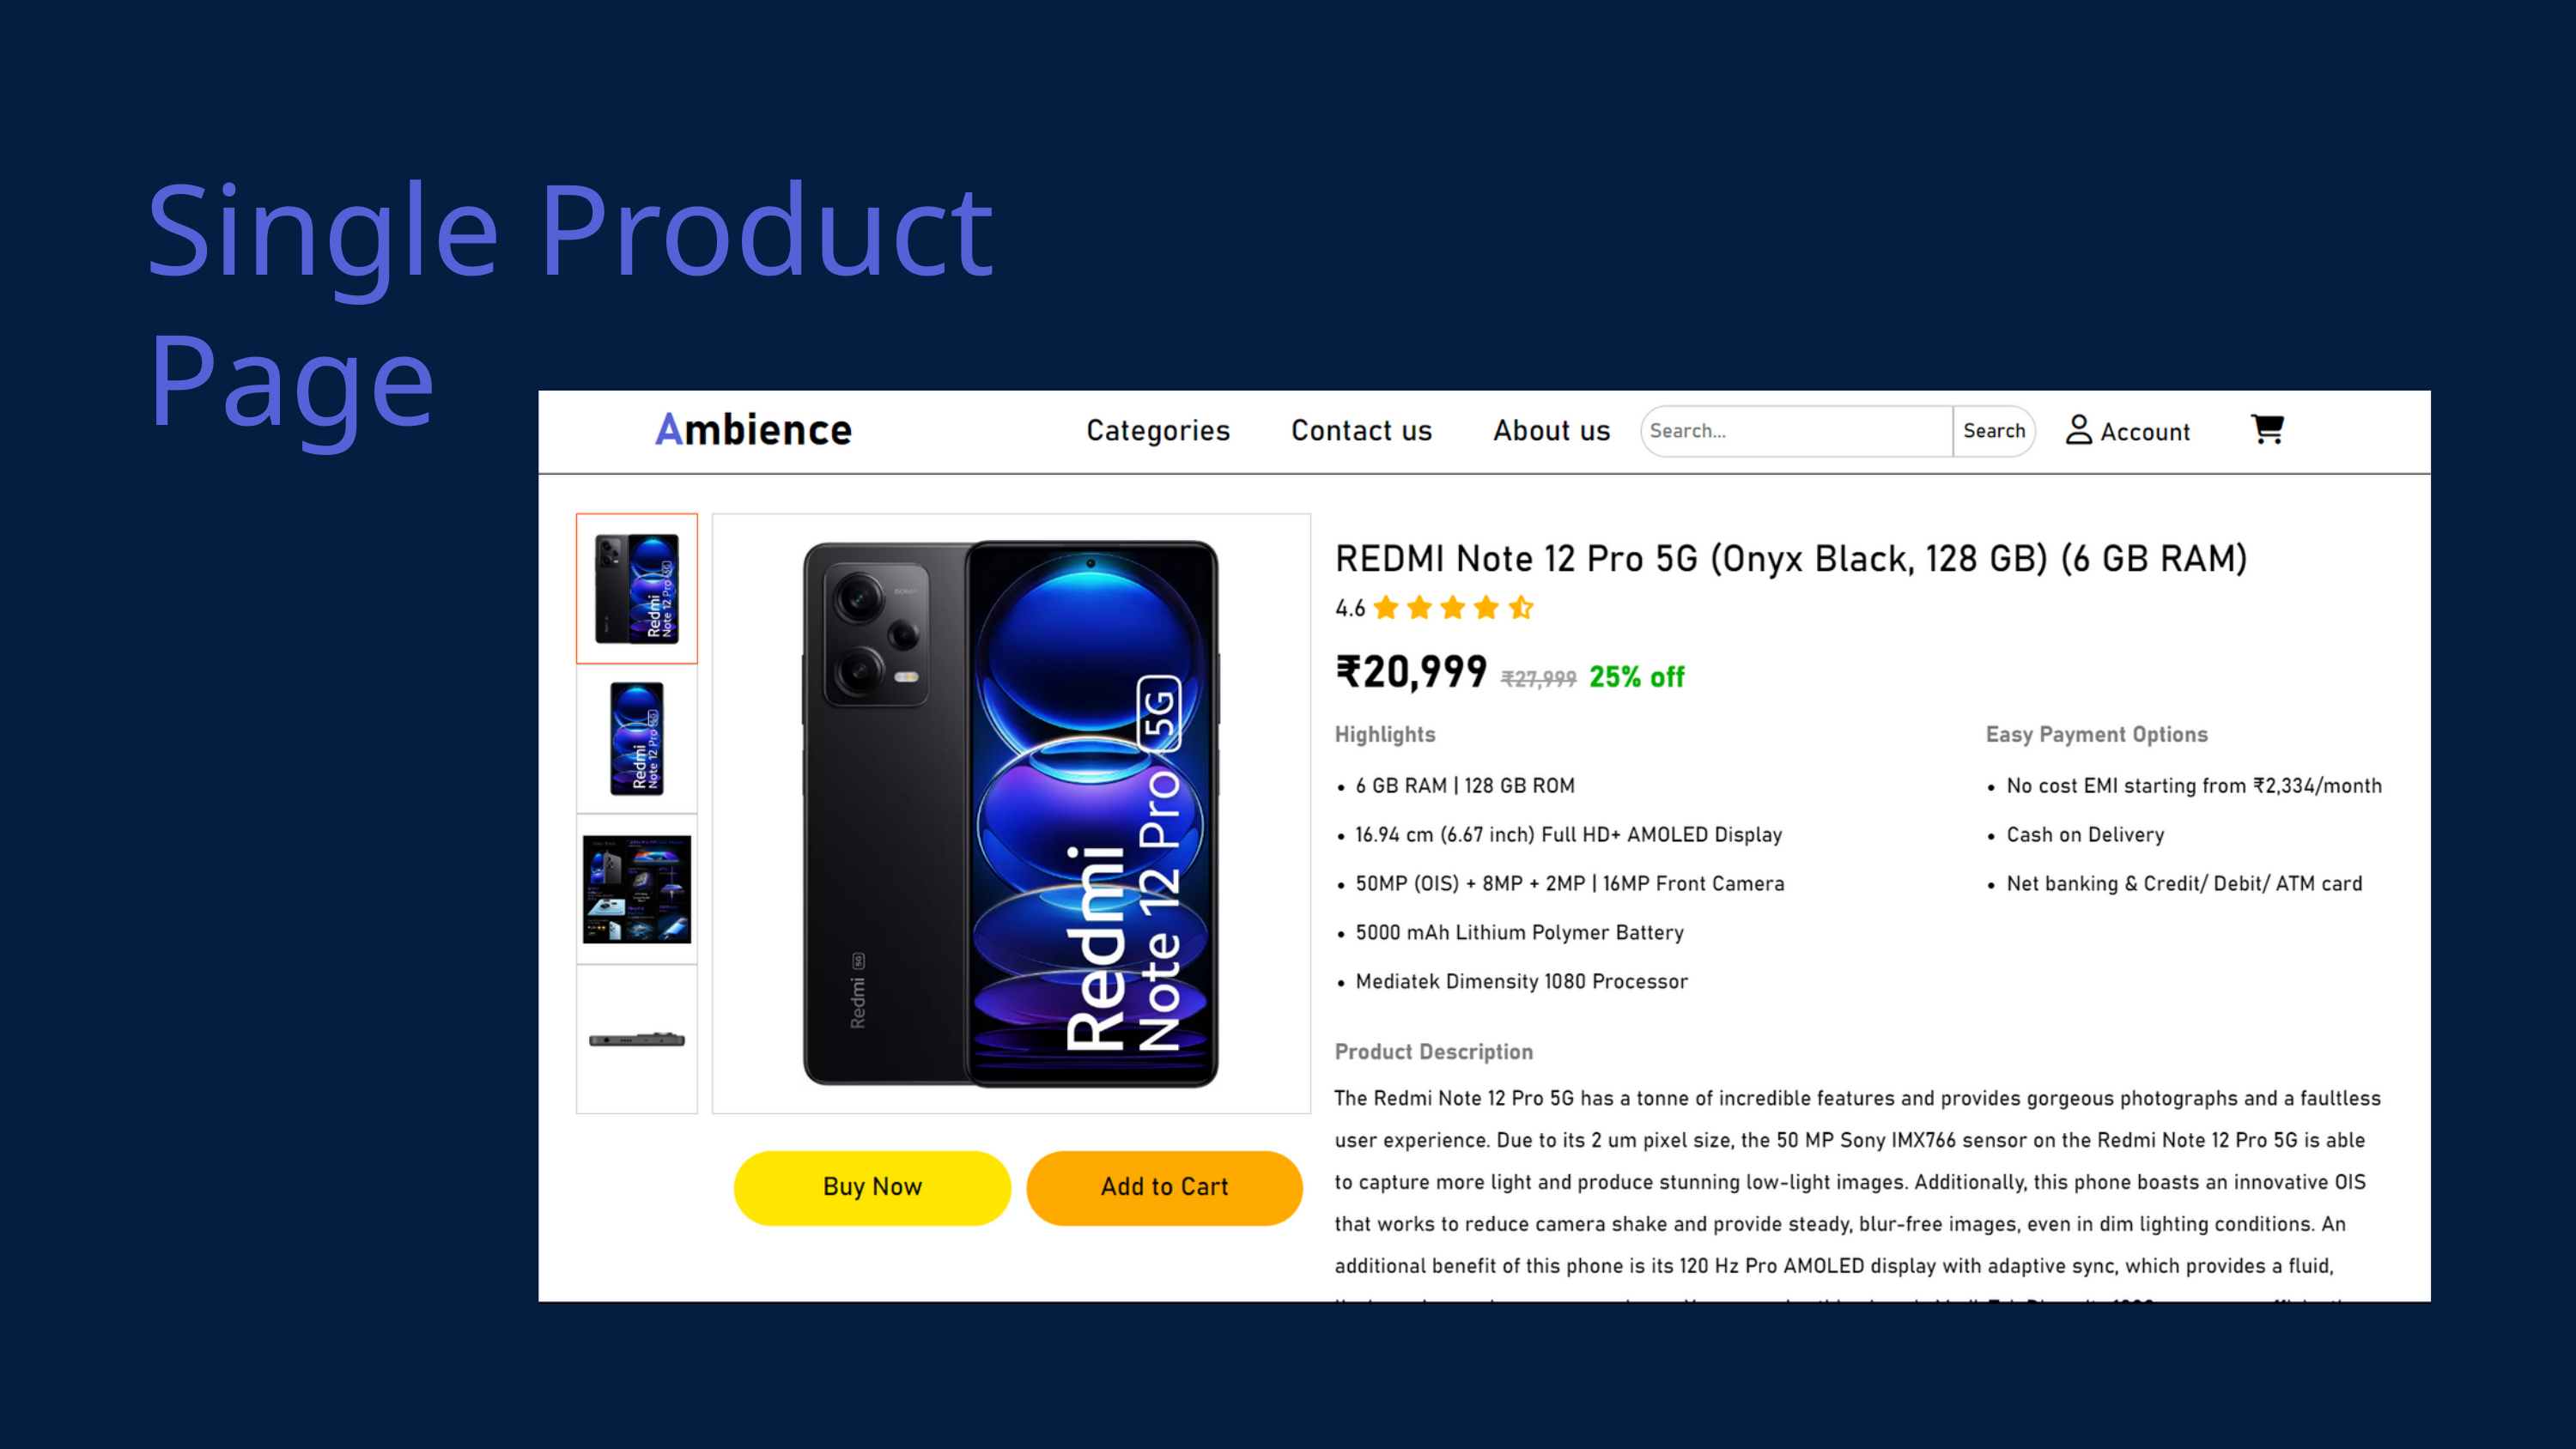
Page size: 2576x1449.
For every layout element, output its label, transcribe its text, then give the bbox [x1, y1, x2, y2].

text_box [538, 391, 2432, 1304]
text_box Single Product Page [144, 149, 1111, 451]
